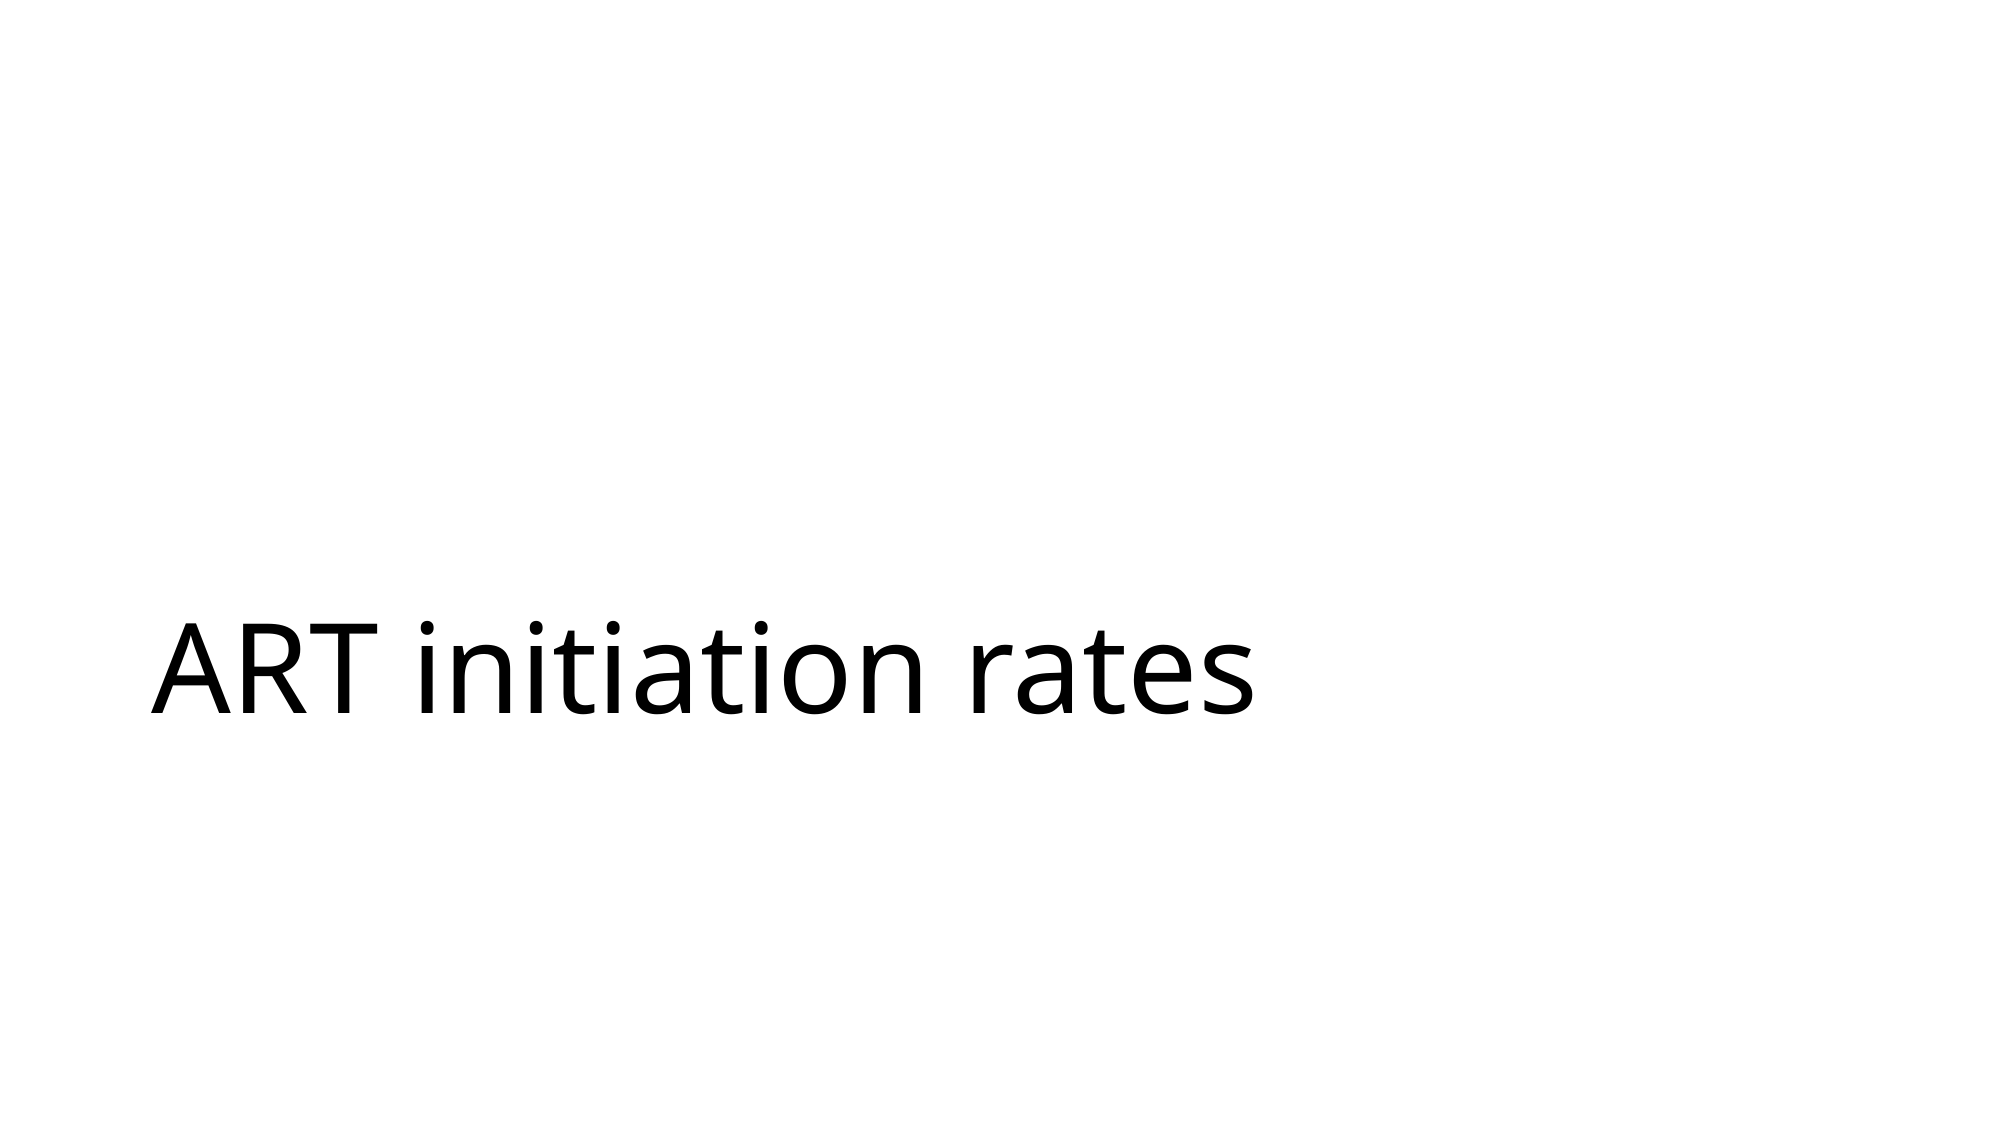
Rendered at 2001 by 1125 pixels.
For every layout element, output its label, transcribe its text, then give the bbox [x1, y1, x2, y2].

title ART initiation rates [136, 280, 1862, 749]
